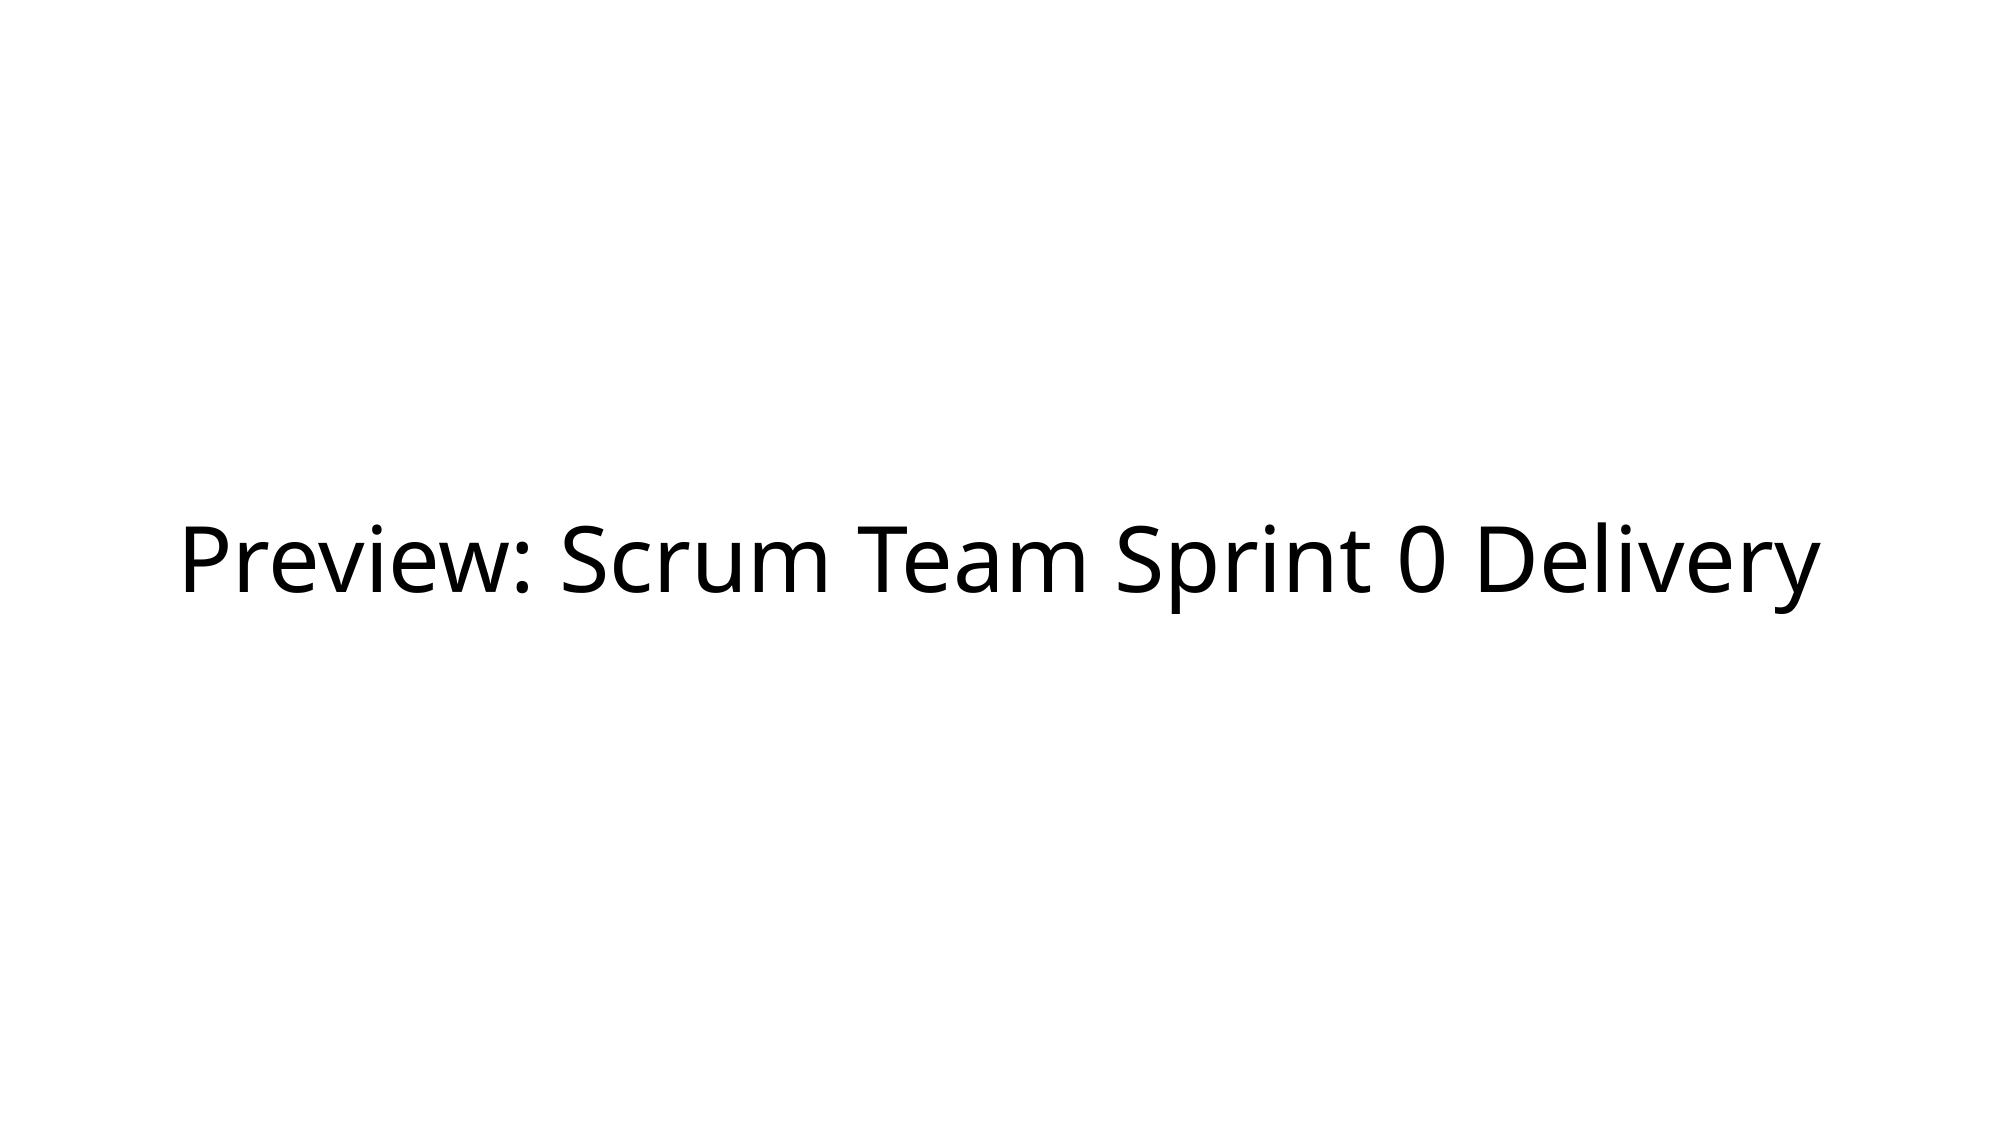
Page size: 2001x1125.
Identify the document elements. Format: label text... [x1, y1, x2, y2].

list Preview: Scrum Team Sprint 0 Delivery [137, 503, 1863, 622]
